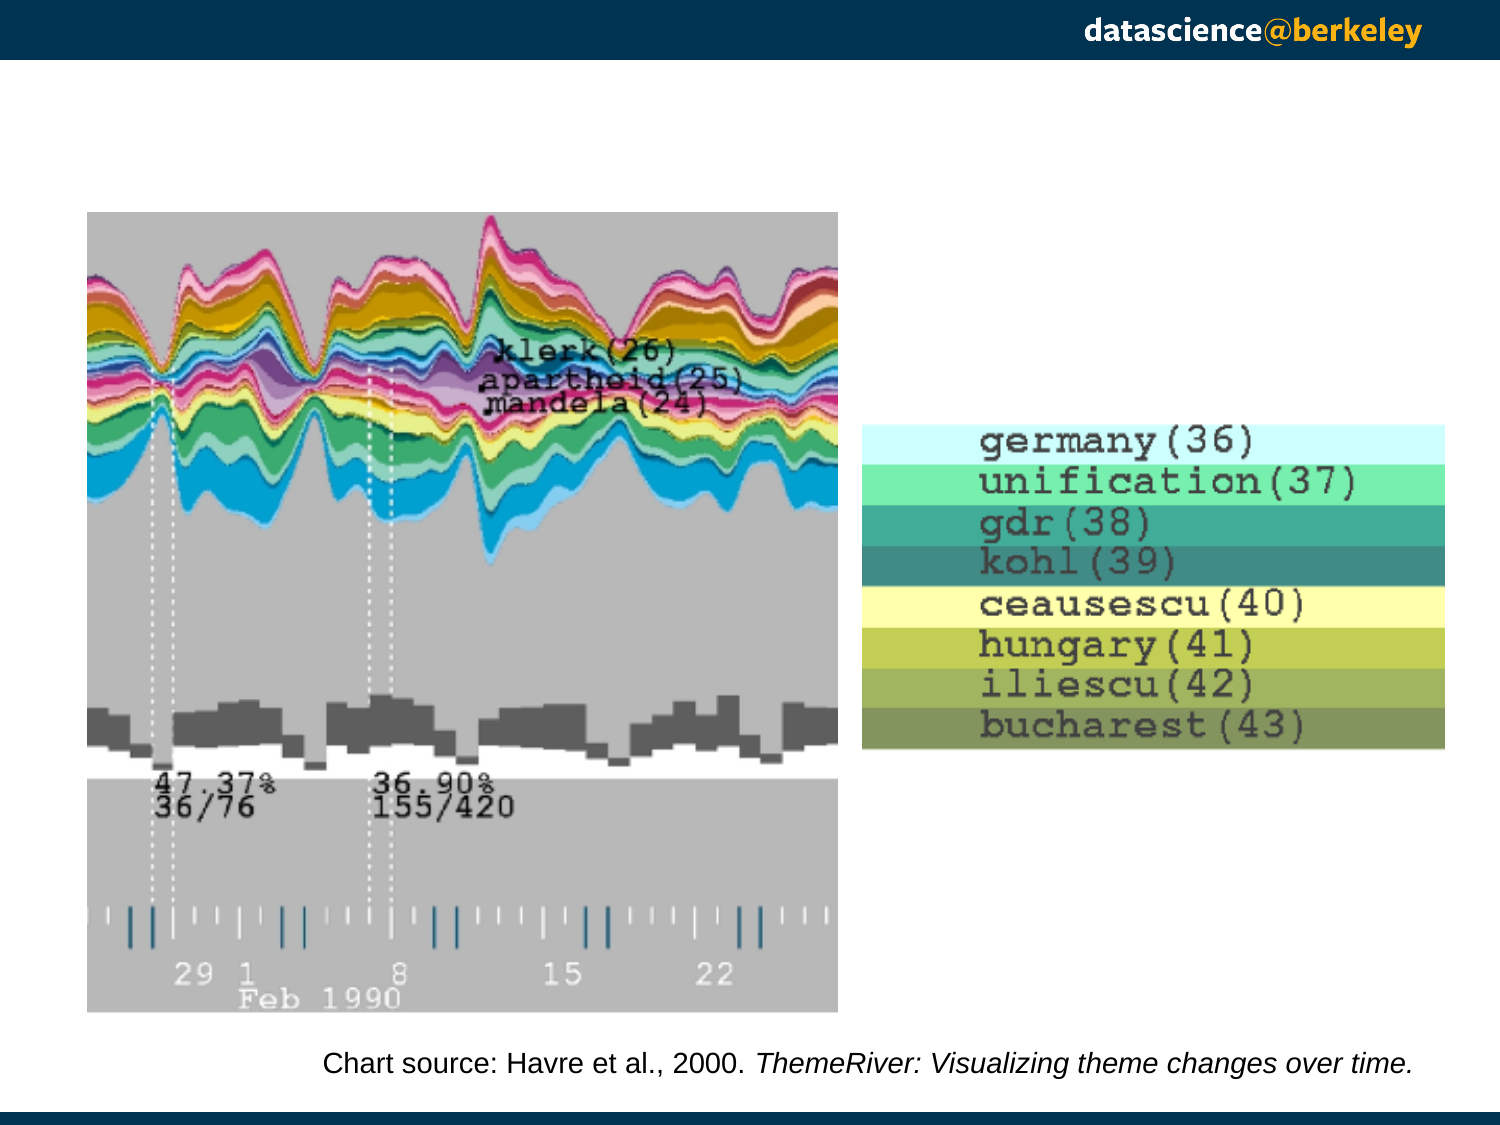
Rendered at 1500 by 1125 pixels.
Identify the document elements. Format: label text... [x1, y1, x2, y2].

picture [87, 212, 838, 1015]
picture [862, 424, 1445, 752]
picture [1079, 10, 1431, 52]
text_box Chart source: Havre et al., 2000. ThemeRiver: Visualizing theme changes over time. [307, 1037, 1431, 1088]
